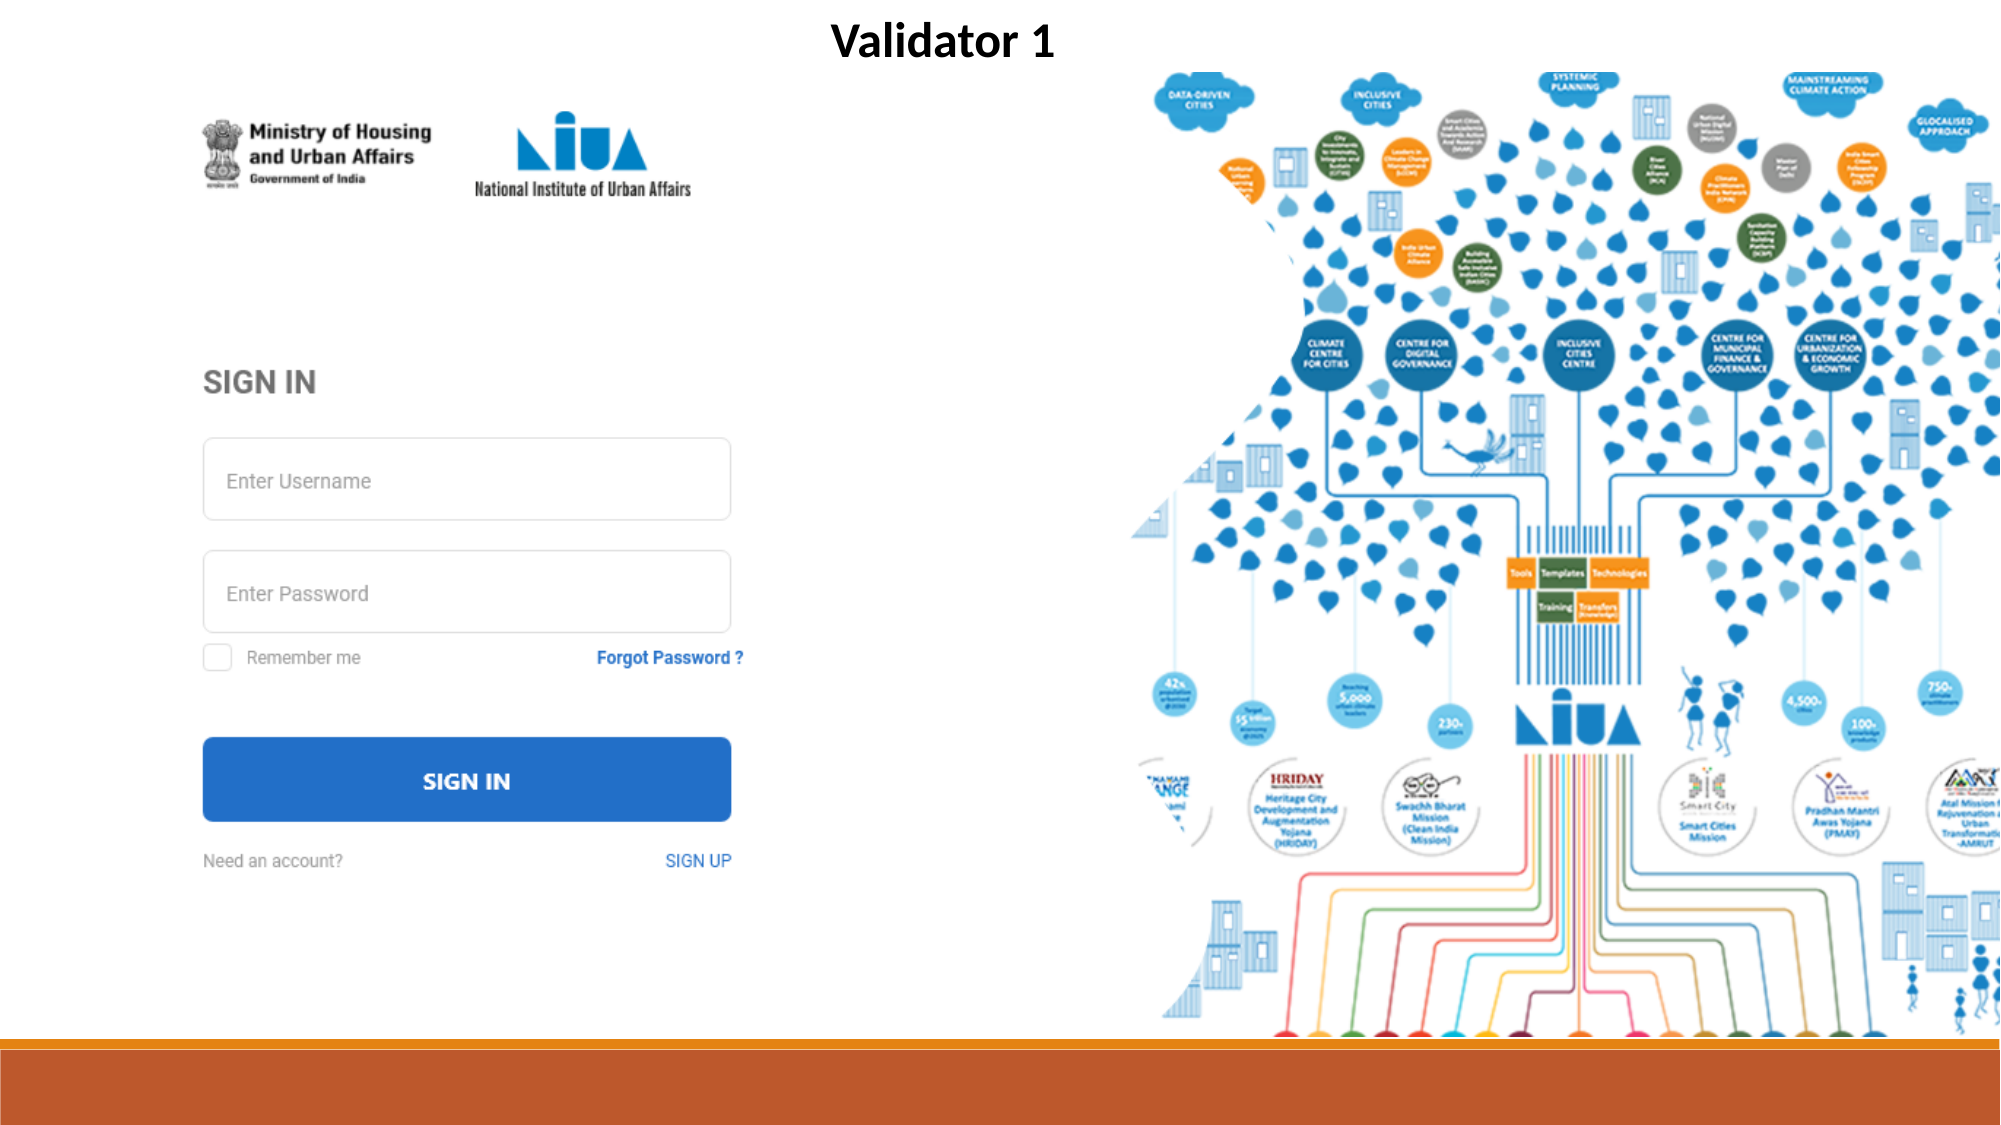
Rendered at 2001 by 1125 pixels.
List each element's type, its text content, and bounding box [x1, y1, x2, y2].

picture [5, 72, 2000, 1037]
text_box Validator 1 [815, 0, 1101, 68]
